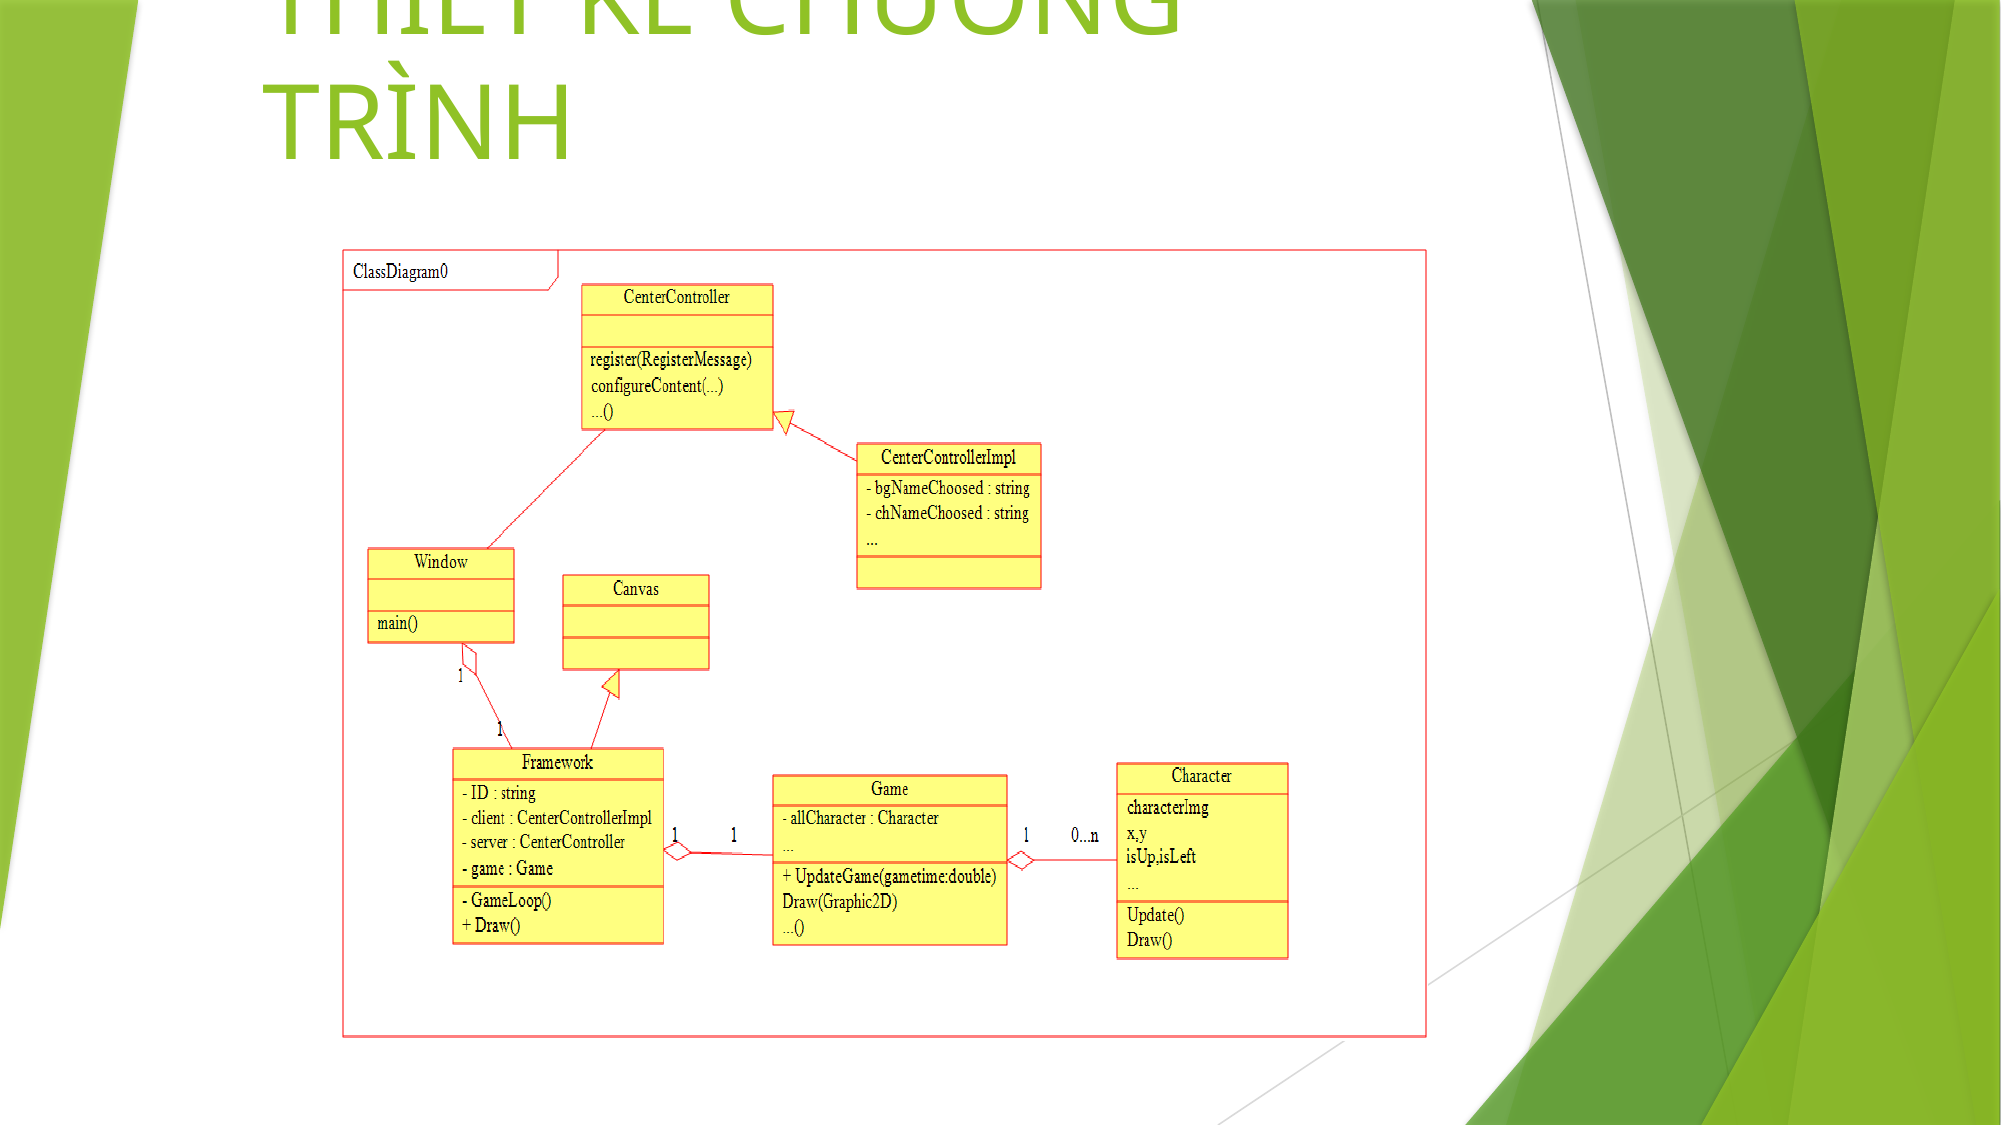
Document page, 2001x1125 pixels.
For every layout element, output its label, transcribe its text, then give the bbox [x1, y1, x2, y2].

title THIẾT KẾ CHƯƠNG TRÌNH [247, 0, 1522, 188]
picture [341, 248, 1429, 1041]
